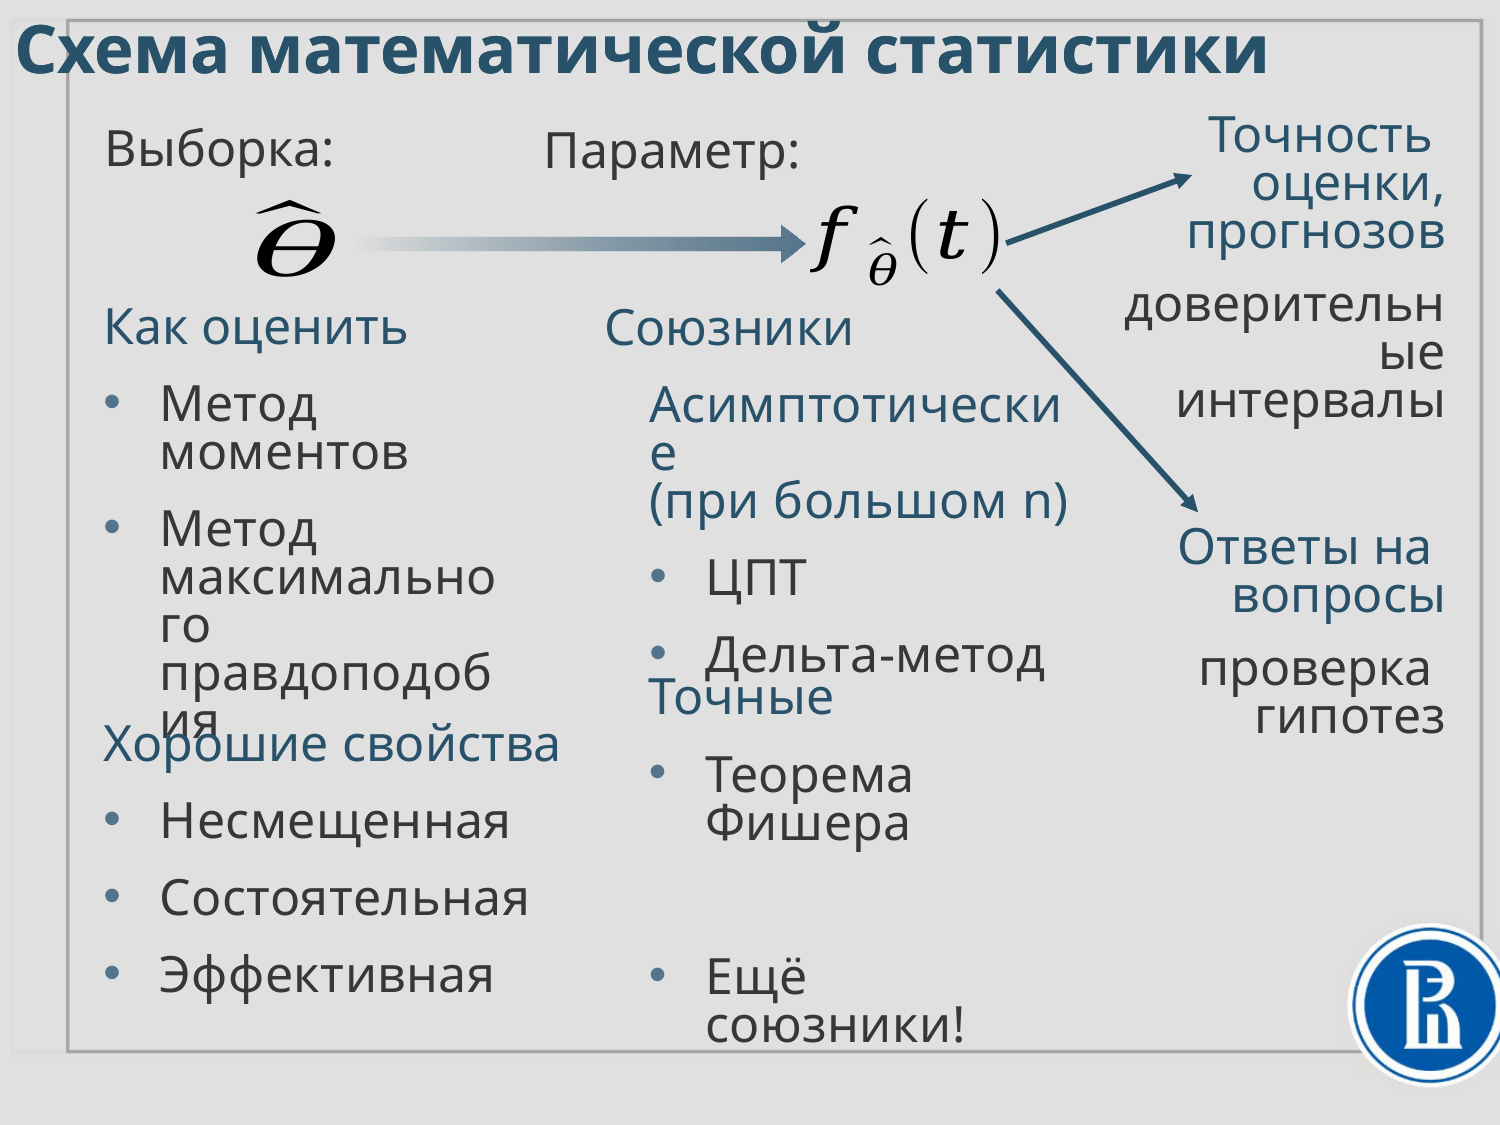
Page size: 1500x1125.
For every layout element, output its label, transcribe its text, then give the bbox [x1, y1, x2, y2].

text_box Точность оценки, прогнозов доверительные интервалы [1081, 111, 1449, 431]
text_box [1005, 174, 1193, 244]
text_box Союзники Асимптотические (при большом n) ЦПТ Дельта-метод [589, 303, 1095, 686]
text_box [353, 224, 806, 263]
text_box Схема математической статистики [0, 0, 1500, 96]
picture [0, 96, 1500, 1125]
text_box Как оценить Метод моментов Метод максимального правдоподобия [88, 303, 520, 661]
text_box Ответы на вопросы проверка гипотез [1119, 523, 1450, 747]
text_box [997, 289, 1199, 513]
text_box Хорошие свойства Несмещенная Состоятельная Эффективная [88, 720, 572, 1006]
